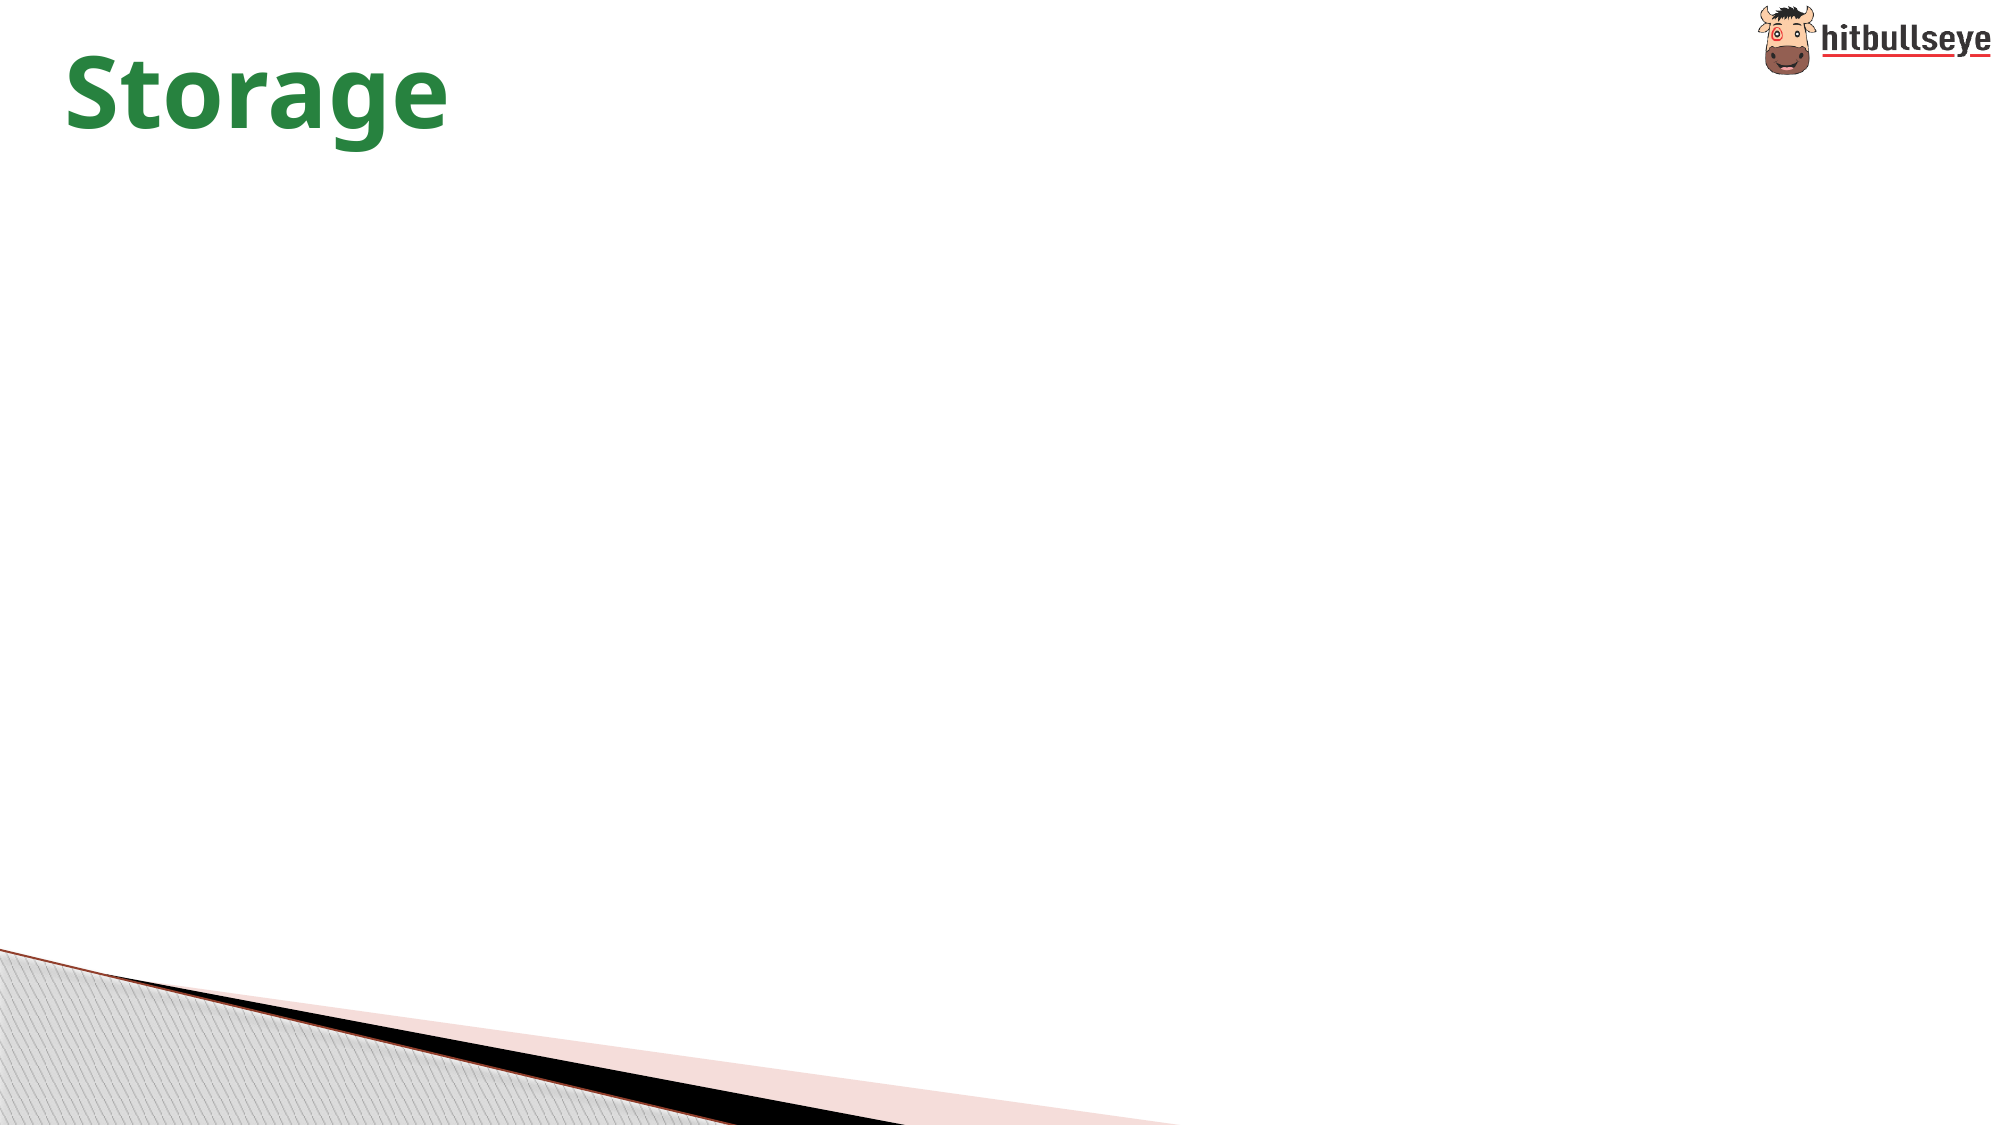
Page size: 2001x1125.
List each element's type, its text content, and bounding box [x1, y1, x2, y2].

picture [1748, 0, 2000, 81]
text_box Storage [49, 21, 1318, 157]
